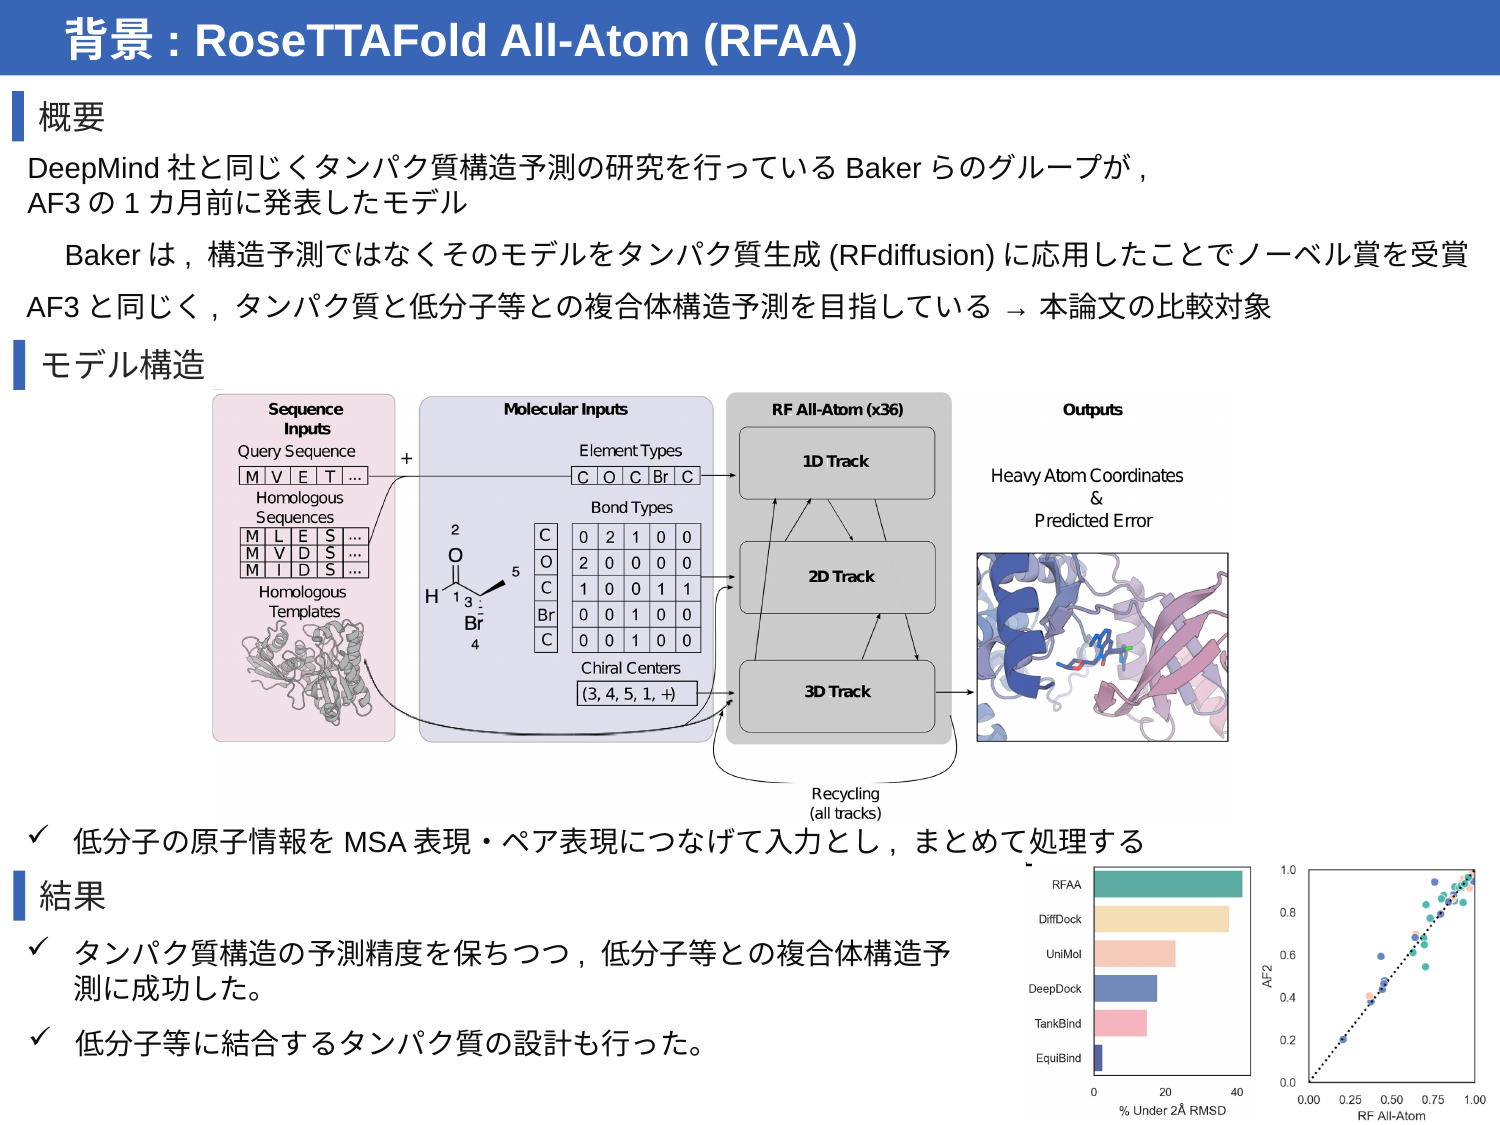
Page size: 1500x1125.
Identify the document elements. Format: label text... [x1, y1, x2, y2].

text_box モデル構造 [25, 337, 1490, 392]
text_box [11, 90, 25, 142]
text_box AF3と同じく, タンパク質と低分子等との複合体構造予測を目指している → 本論文の比較対象 [11, 281, 1485, 332]
text_box DeepMind社と同じくタンパク質構造予測の研究を行っているBakerらのグループが, AF3の1カ月前に発表したモデル [12, 141, 1500, 227]
picture [1260, 862, 1490, 1125]
text_box 背景: RoseTTAFold All-Atom (RFAA) [0, 0, 1500, 76]
text_box 低分子等に結合するタンパク質の設計も行った。 [13, 1017, 998, 1068]
picture [210, 389, 1235, 824]
text_box 低分子の原子情報をMSA表現・ペア表現につなげて入力とし, まとめて処理する [11, 815, 1485, 866]
text_box Bakerは, 構造予測ではなくそのモデルをタンパク質生成(RFdiffusion)に応用したことでノーベル賞を受賞 [13, 229, 1487, 279]
picture [1025, 862, 1255, 1122]
text_box [12, 339, 26, 391]
text_box 概要 [23, 88, 1488, 141]
text_box タンパク質構造の予測精度を保ちつつ, 低分子等との複合体構造予測に成功した。 [11, 927, 996, 1013]
text_box 結果 [1255, 867, 1260, 923]
text_box [12, 870, 26, 922]
text_box 結果 [25, 867, 1025, 923]
